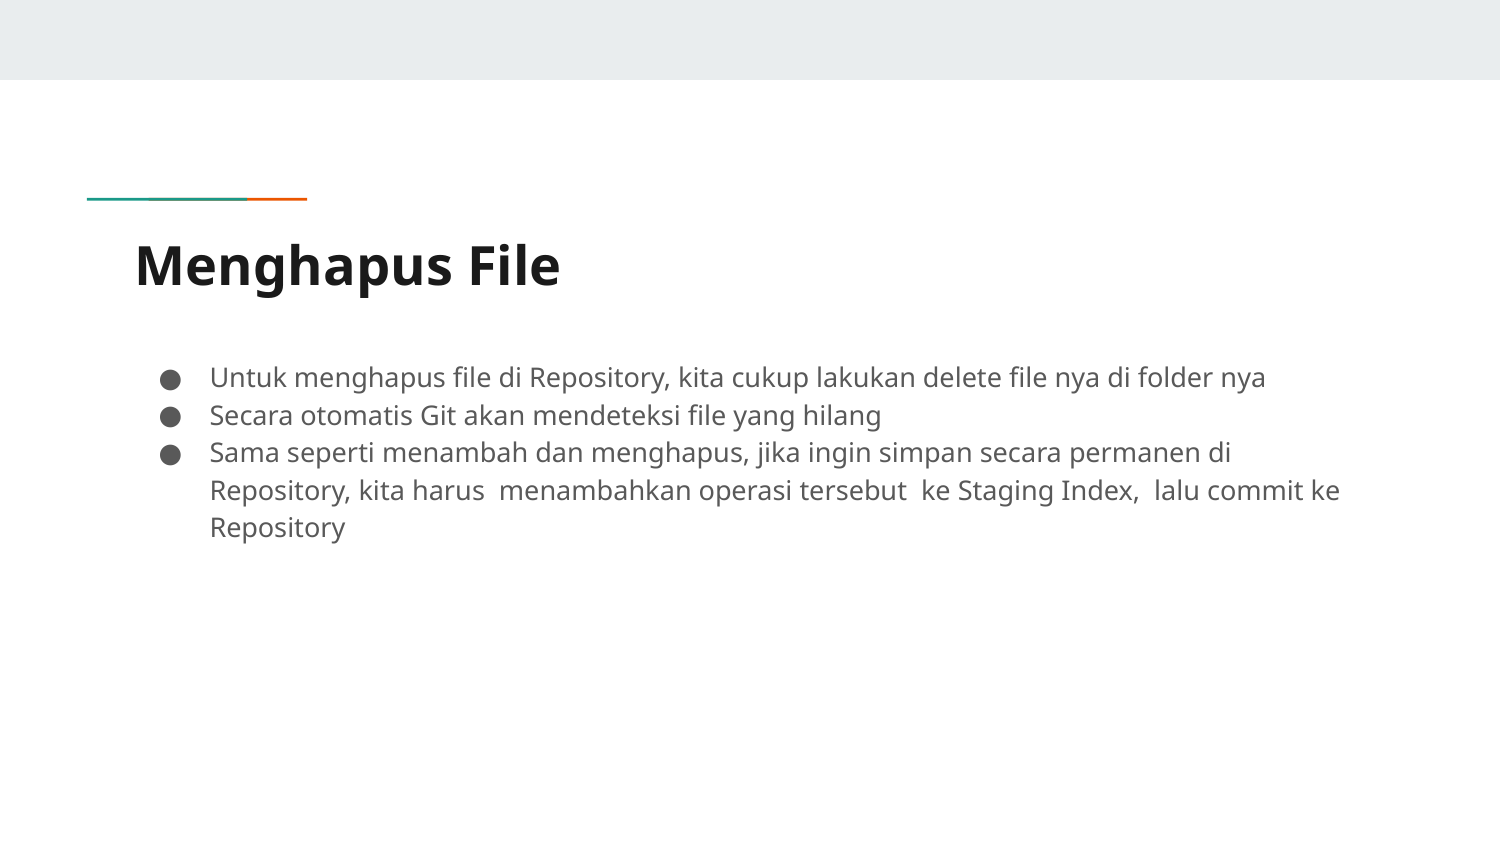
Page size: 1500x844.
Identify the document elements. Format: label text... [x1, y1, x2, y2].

list Untuk menghapus file di Repository, kita cukup lakukan delete file nya di folder nya Secara otomatis Git akan mendeteksi file yang hilang Sama seperti menambah dan menghapus, jika ingin simpan secara permanen di Repository, kita harus menambahkan operasi tersebut ke Staging Index, lalu commit ke Repository [119, 341, 1381, 712]
title Menghapus File [119, 216, 1381, 305]
